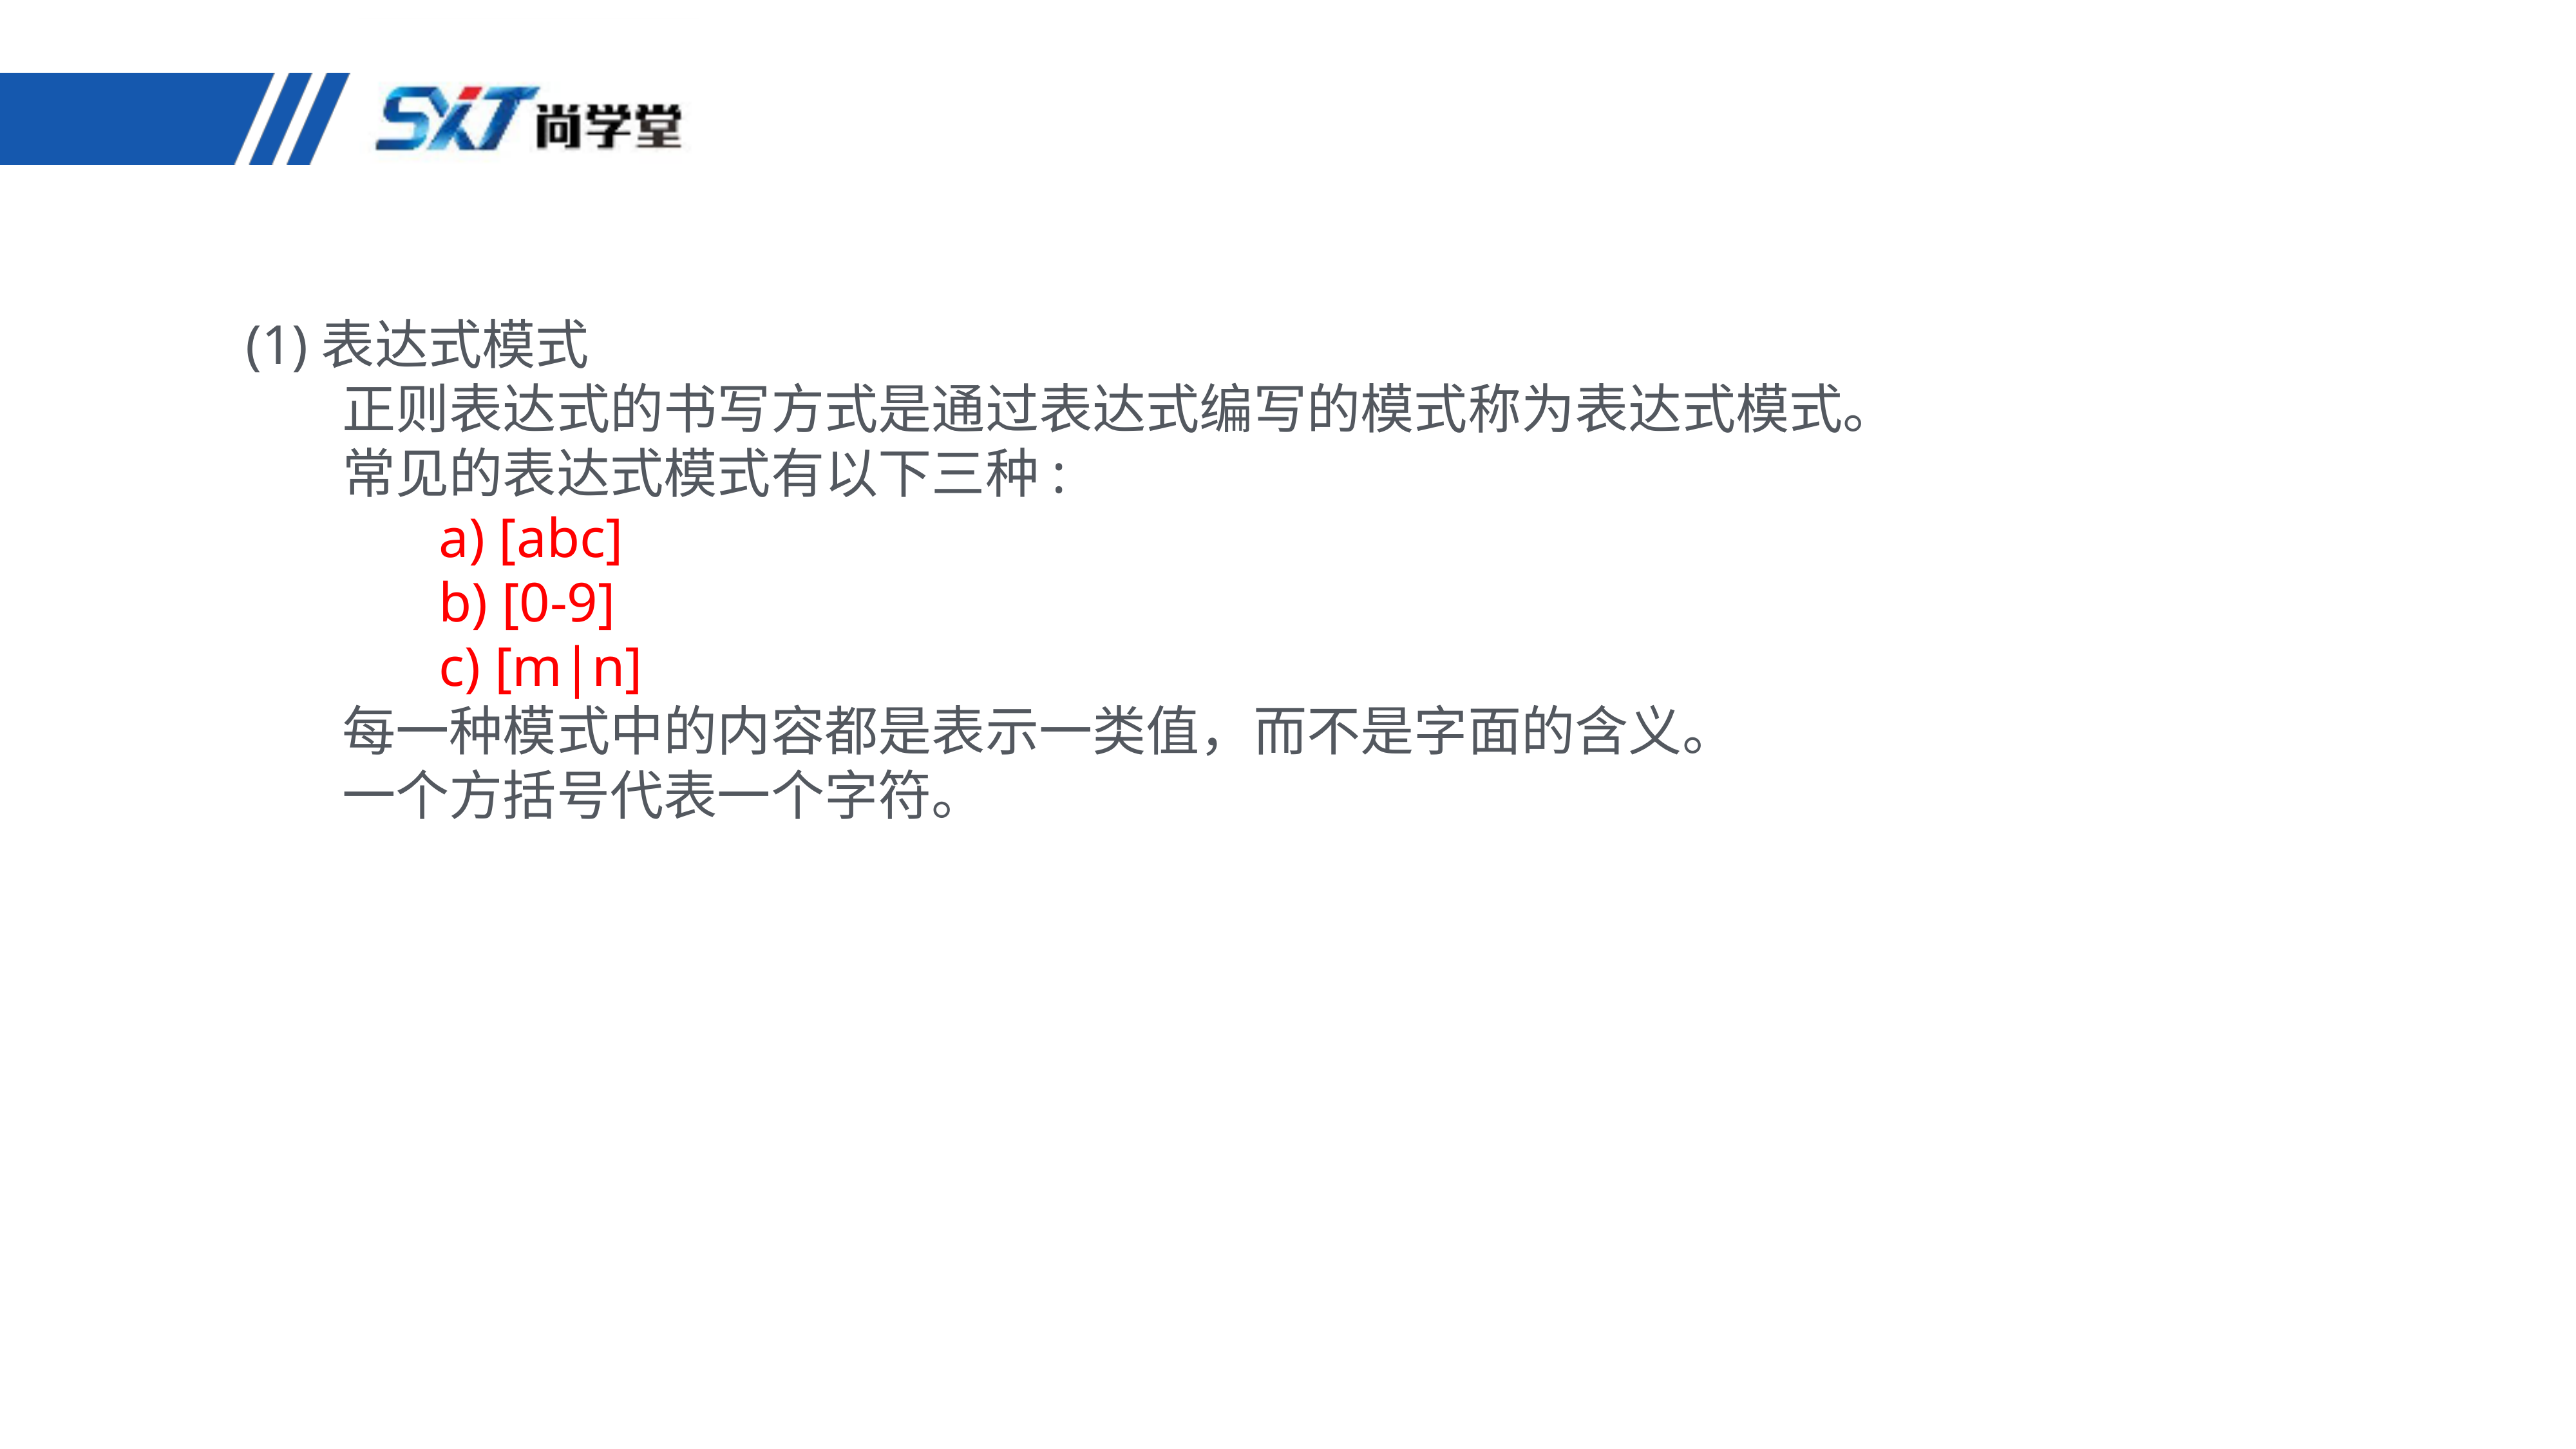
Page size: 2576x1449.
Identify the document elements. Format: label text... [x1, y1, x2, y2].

picture [359, 17, 699, 242]
picture [0, 73, 350, 165]
text_box (1)表达式模式 正则表达式的书写方式是通过表达式编写的模式称为表达式模式。 常见的表达式模式有以下三种: a) [abc] b) [0-9] c) [m|n] 每一种模式中的内容都是表示一类值，而不是字面的含义。 一个方括号代表一个字符。 [236, 306, 2483, 831]
